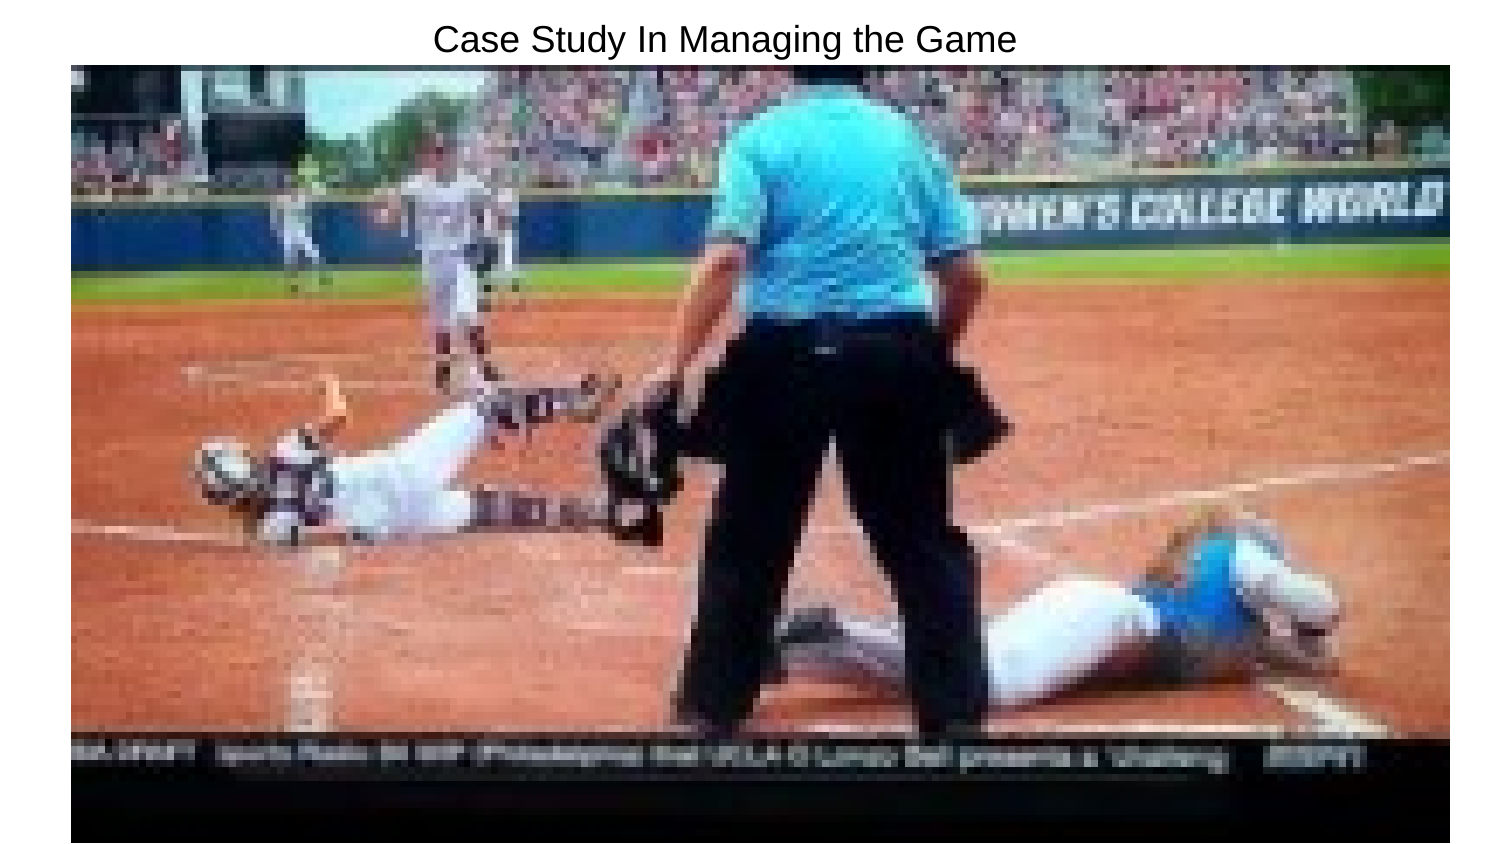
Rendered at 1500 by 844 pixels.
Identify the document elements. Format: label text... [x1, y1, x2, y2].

title Case Study In Managing the Game [417, 0, 1034, 62]
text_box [70, 64, 1451, 844]
